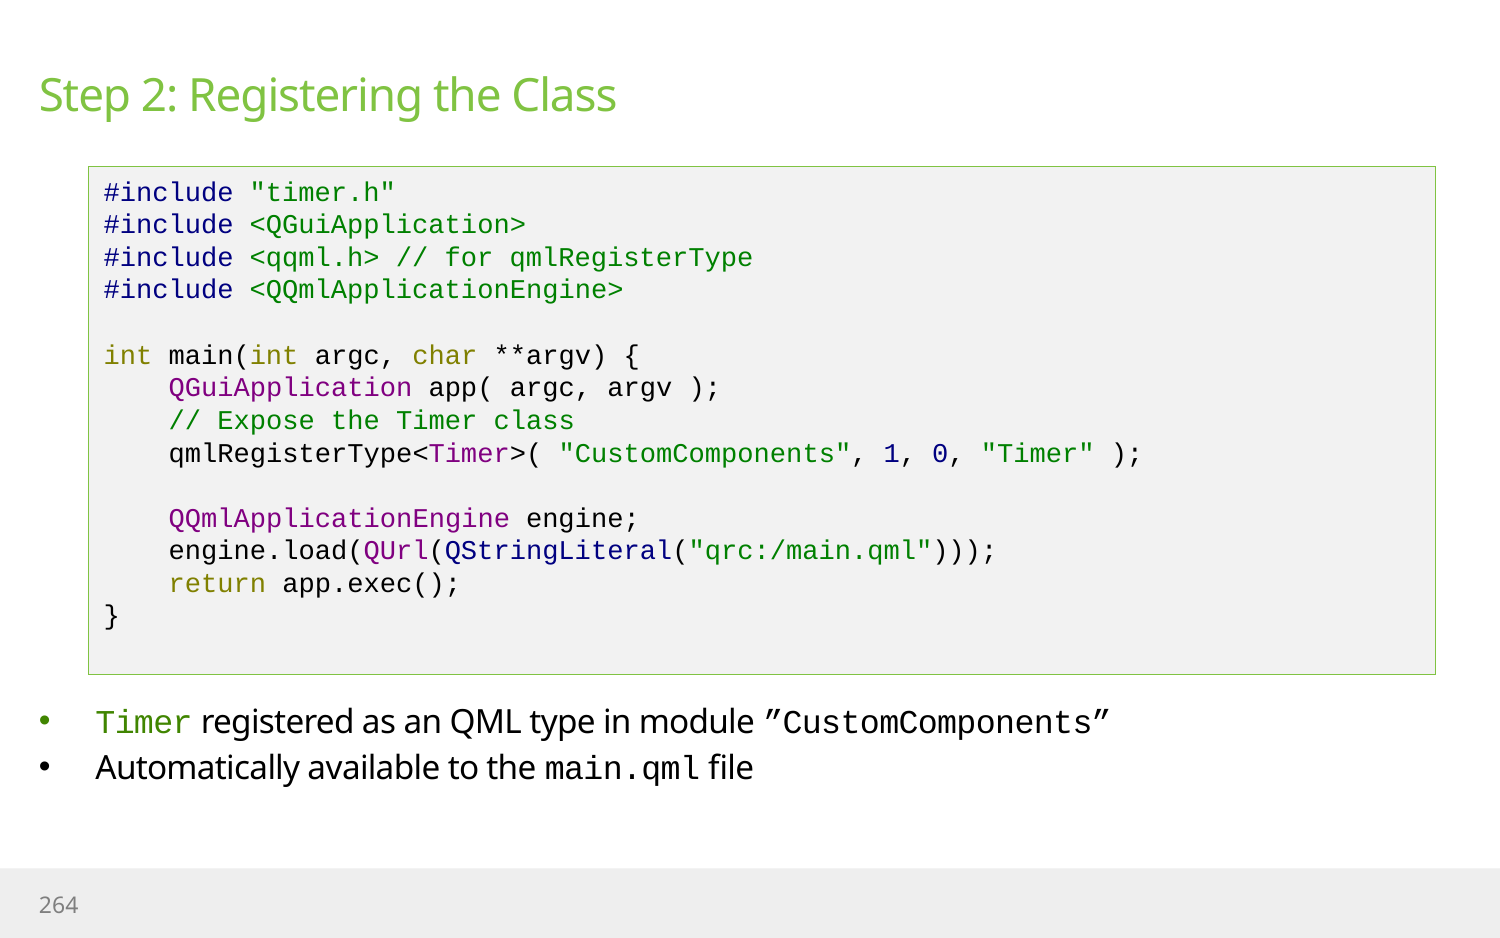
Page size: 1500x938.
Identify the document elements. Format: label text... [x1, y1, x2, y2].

slide_number 264 [39, 892, 410, 921]
text_box #include "timer.h" #include <QGuiApplication> #include <qqml.h> // for qmlRegisterType #include <QQmlApplicationEngine> int main(int argc, char **argv) { QGuiApplication app( argc, argv ); // Expose the Timer class qmlRegisterType<Timer>( "CustomComponents", 1, 0, "Timer" ); QQmlApplicationEngine engine; engine.load(QUrl(QStringLiteral("qrc:/main.qml"))); return app.exec(); } [88, 166, 1436, 675]
title Step 2: Registering the Class [39, 66, 1052, 196]
list Timer registered as an QML type in module ”CustomComponents” Automatically available to the main.qml file [39, 699, 1272, 835]
